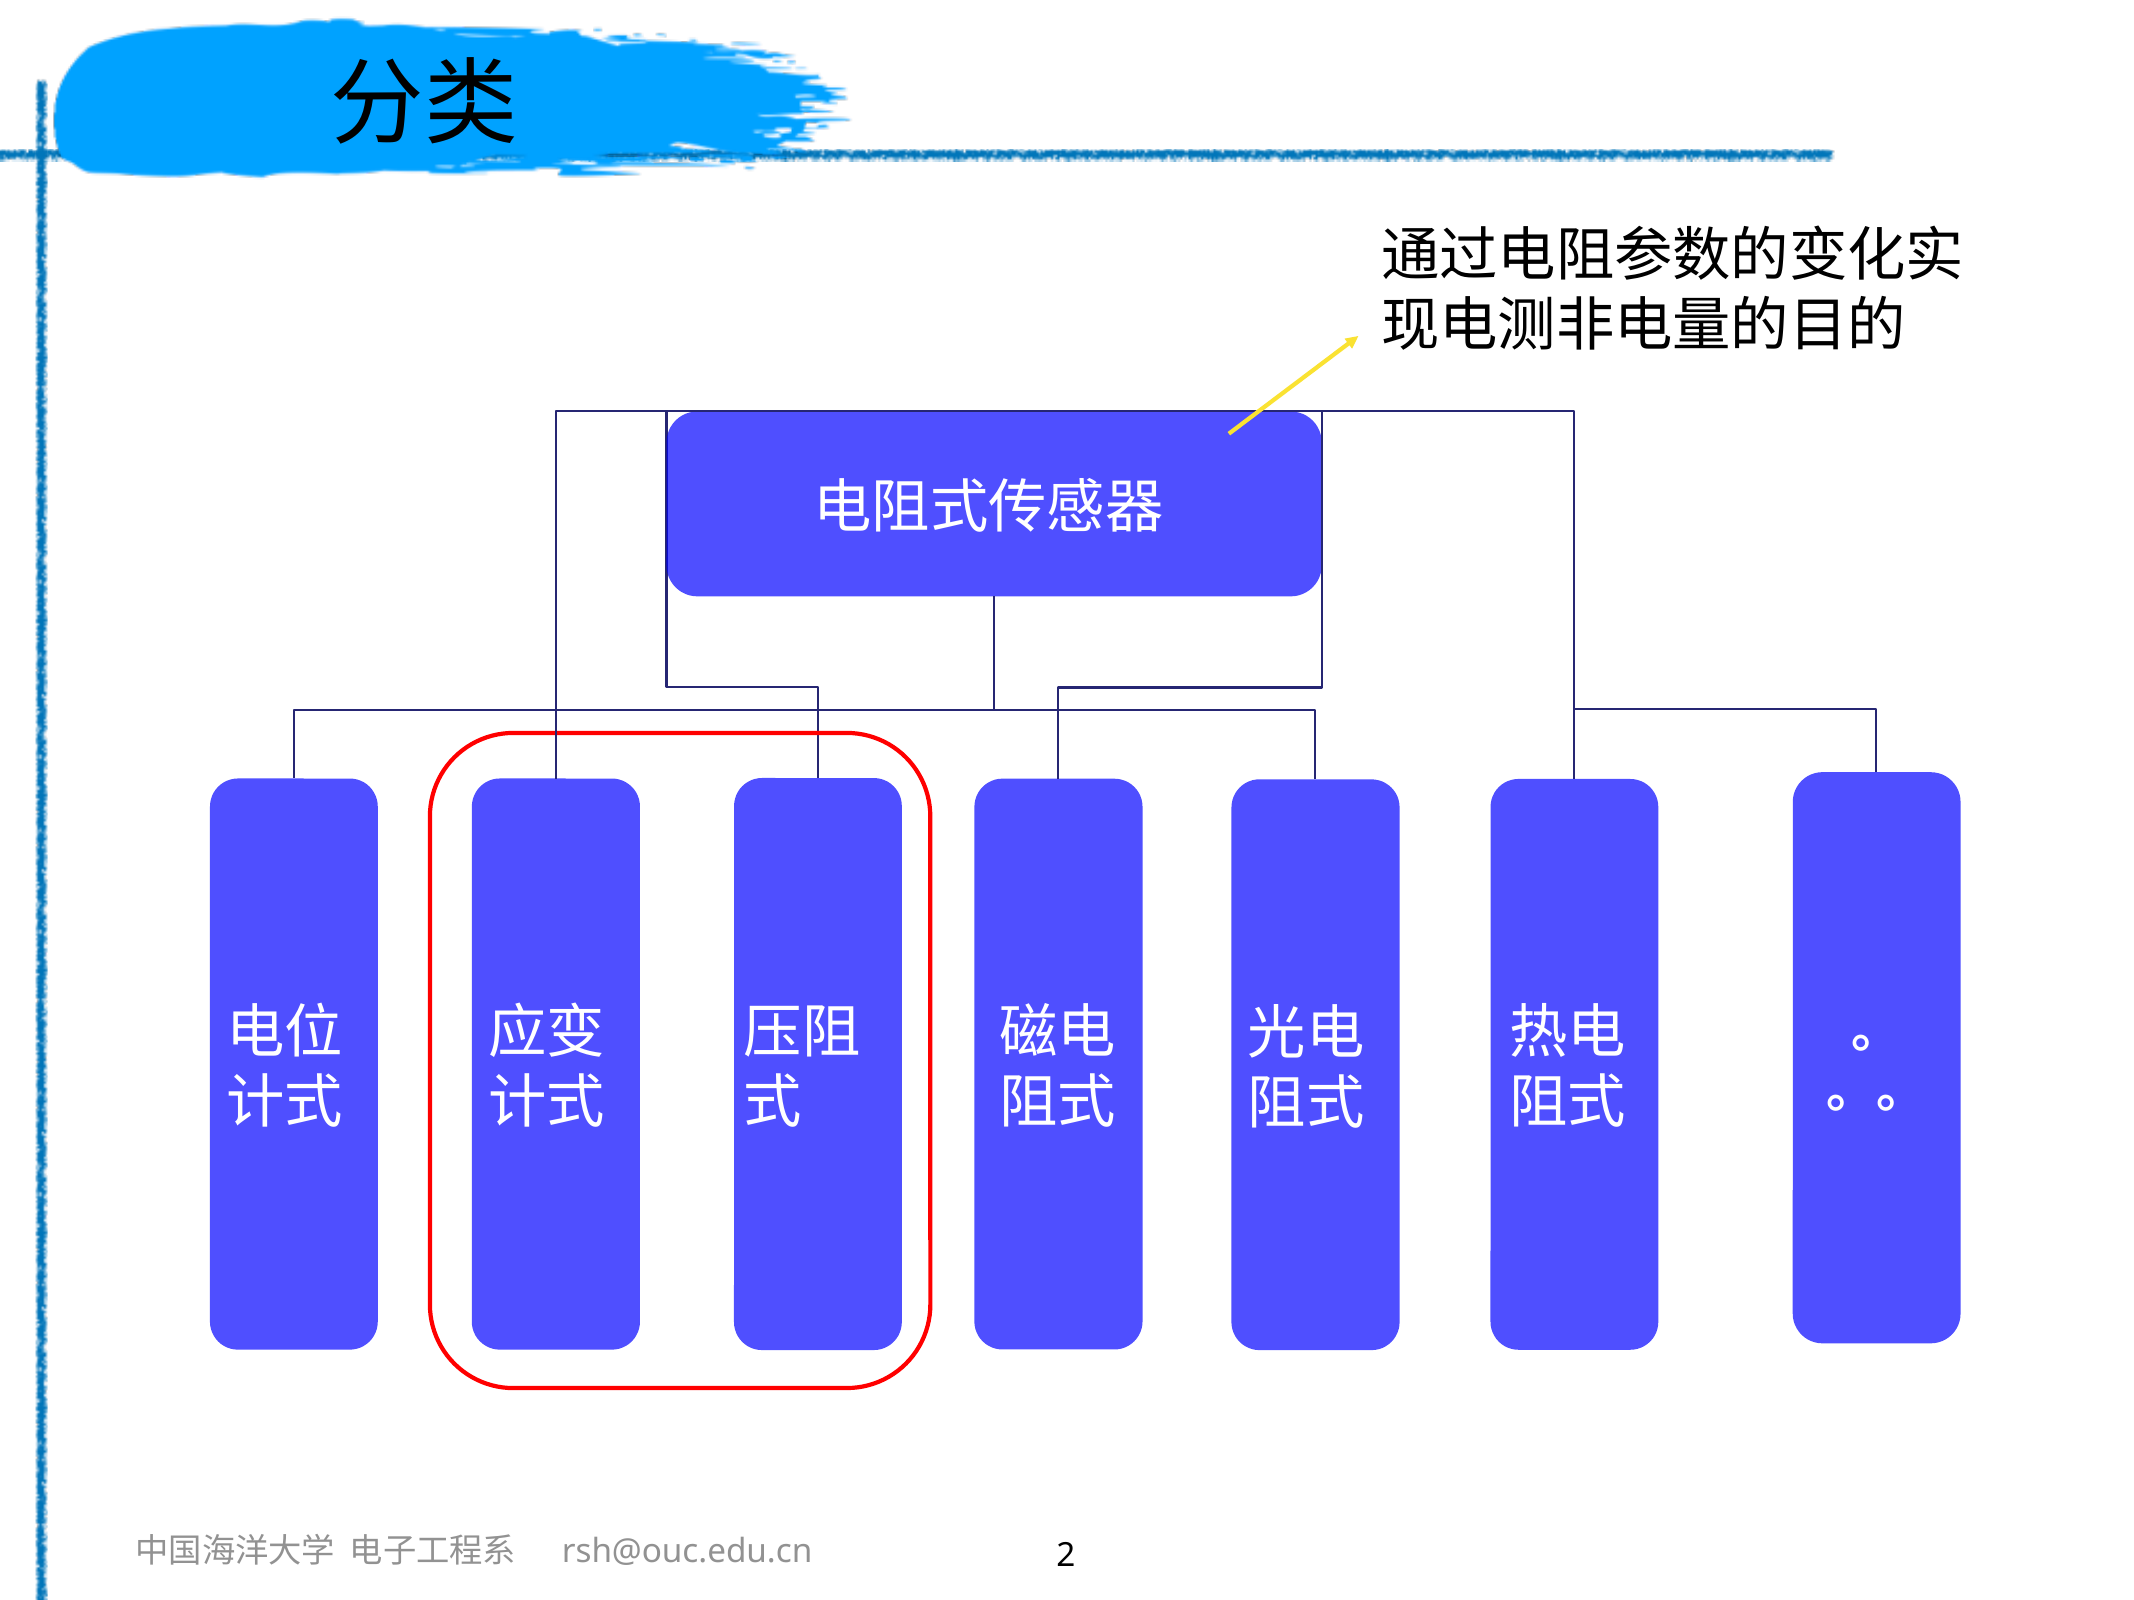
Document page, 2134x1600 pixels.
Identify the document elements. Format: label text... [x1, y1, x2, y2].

picture [790, 15, 1841, 182]
text_box 通过电阻参数的变化实现电测非电量的目的 [1373, 208, 2029, 365]
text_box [209, 411, 1961, 1389]
picture [0, 15, 59, 1600]
text_box [1258, 336, 1359, 411]
slide_number 2 [1037, 1524, 1095, 1579]
title 分类 [58, 5, 791, 193]
